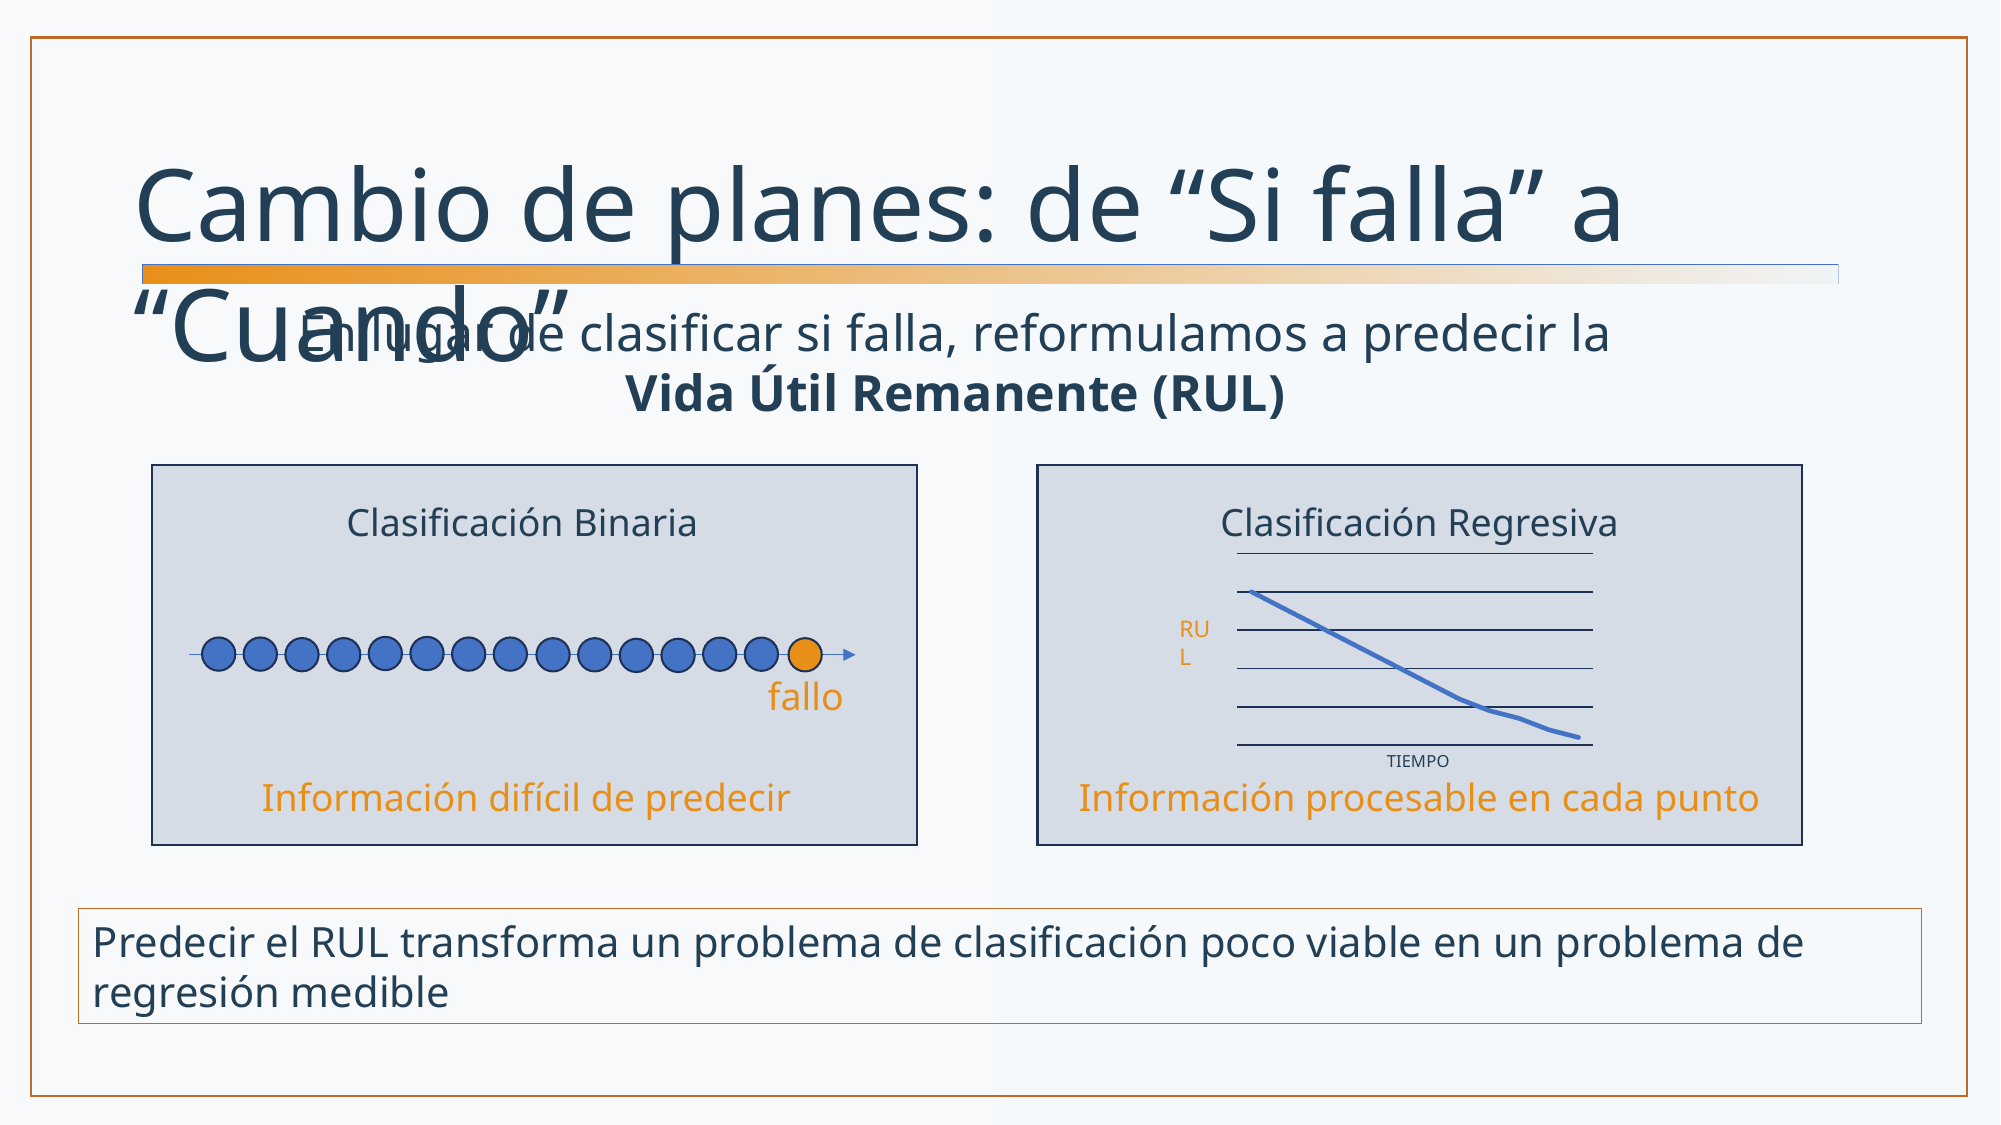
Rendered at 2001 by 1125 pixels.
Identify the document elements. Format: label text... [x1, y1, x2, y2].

text_box [242, 655, 278, 672]
text_box [743, 655, 779, 670]
text_box [30, 36, 1968, 1097]
text_box [284, 655, 320, 673]
text_box [535, 637, 571, 654]
text_box [492, 636, 529, 654]
text_box [367, 655, 403, 672]
text_box [409, 655, 445, 672]
text_box [242, 636, 278, 654]
text_box [151, 464, 918, 846]
text_box [450, 636, 487, 654]
text_box RUL [1164, 607, 1208, 678]
text_box [577, 637, 613, 654]
text_box [787, 655, 823, 665]
text_box Predecir el RUL transforma un problema de clasificación poco viable en un problema de regresión medible [78, 908, 1922, 1024]
text_box [409, 635, 445, 654]
text_box [367, 635, 404, 654]
text_box [200, 636, 237, 654]
text_box [141, 264, 1839, 285]
text_box [492, 655, 528, 672]
text_box [326, 655, 362, 673]
text_box Información difícil de predecir [247, 766, 807, 827]
text_box [743, 636, 780, 654]
text_box [284, 636, 320, 654]
text_box Información procesable en cada punto [1063, 766, 1776, 827]
text_box Cambio de planes: de “Si falla” a “Cuando” [118, 134, 1880, 390]
text_box [618, 655, 655, 674]
text_box [201, 655, 237, 672]
text_box En lugar de clasificar si falla, reformulamos a predecir la Vida Útil Remanente (RUL) [284, 294, 1627, 430]
text_box [660, 655, 696, 674]
text_box [326, 636, 362, 654]
text_box fallo [752, 665, 859, 725]
text_box [618, 637, 654, 654]
text_box [451, 655, 487, 672]
text_box [702, 636, 738, 654]
text_box Clasificación Binaria [331, 492, 714, 552]
text_box [702, 655, 738, 672]
text_box [660, 637, 696, 654]
text_box Clasificación Regresiva [1205, 492, 1634, 552]
chart [1208, 552, 1596, 811]
text_box [577, 655, 613, 673]
text_box [535, 655, 571, 673]
text_box [1036, 464, 1803, 846]
text_box [787, 637, 823, 654]
